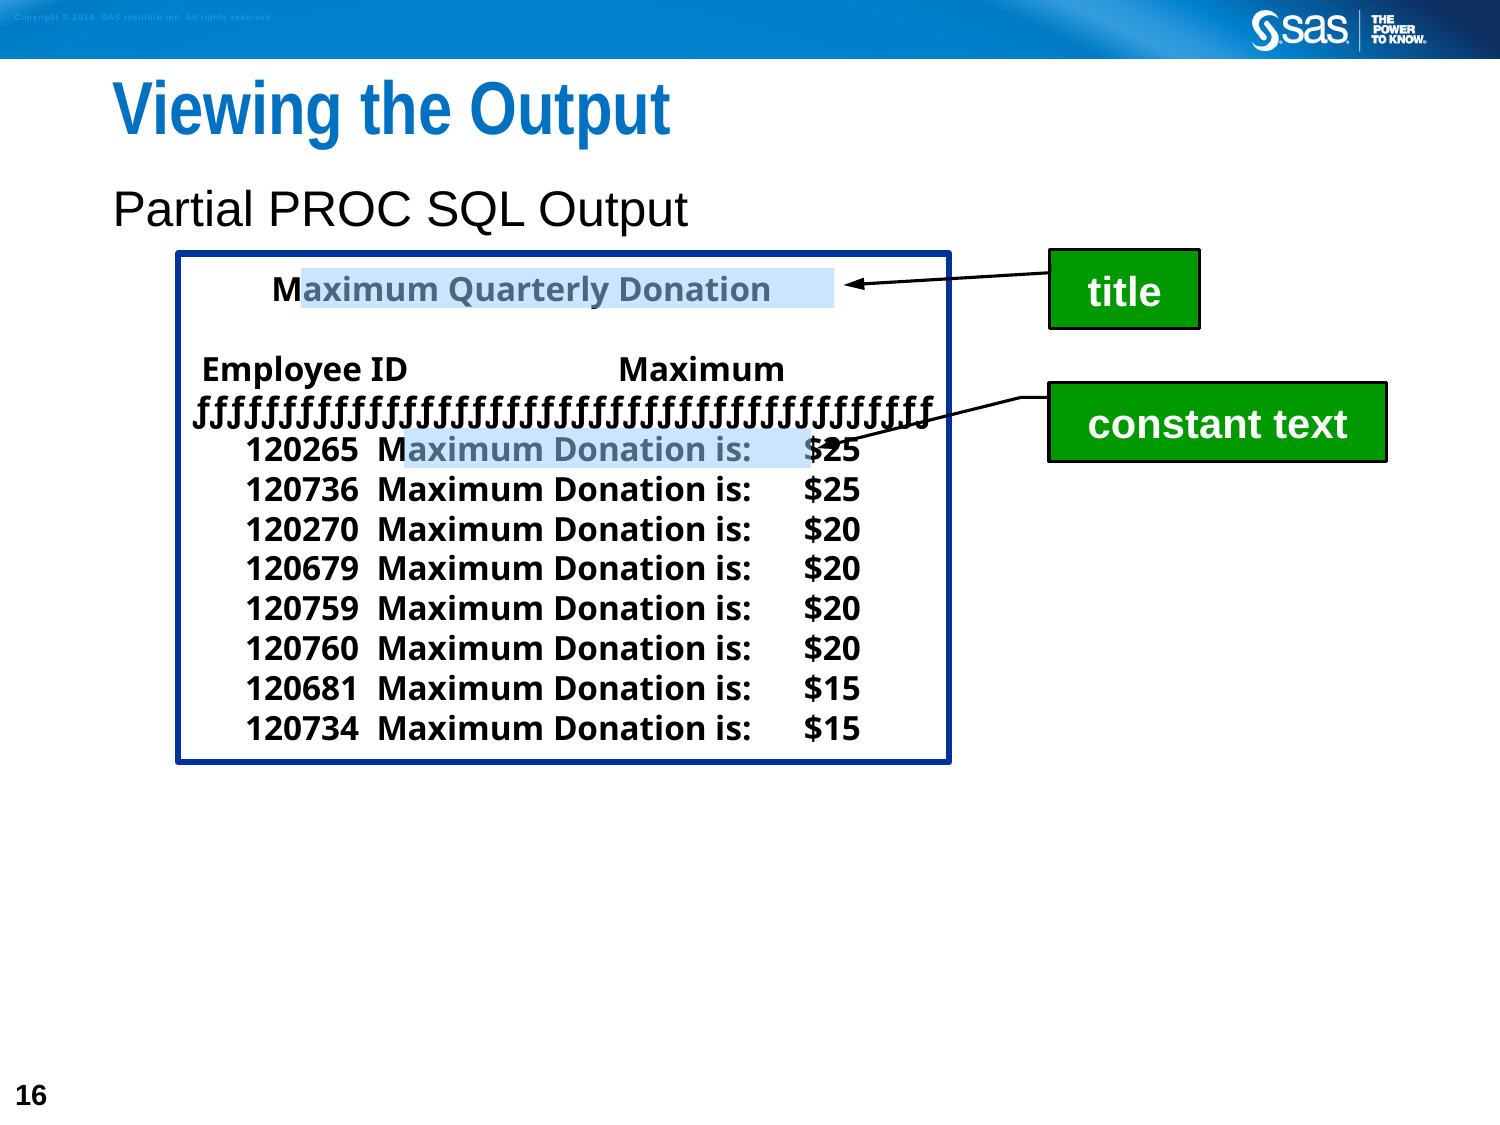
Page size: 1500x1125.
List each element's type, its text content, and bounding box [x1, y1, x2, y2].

picture [0, 0, 1500, 59]
list Partial PROC SQL Output [112, 176, 1400, 876]
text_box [113, 249, 1387, 768]
title Viewing the Output [112, 75, 1500, 187]
